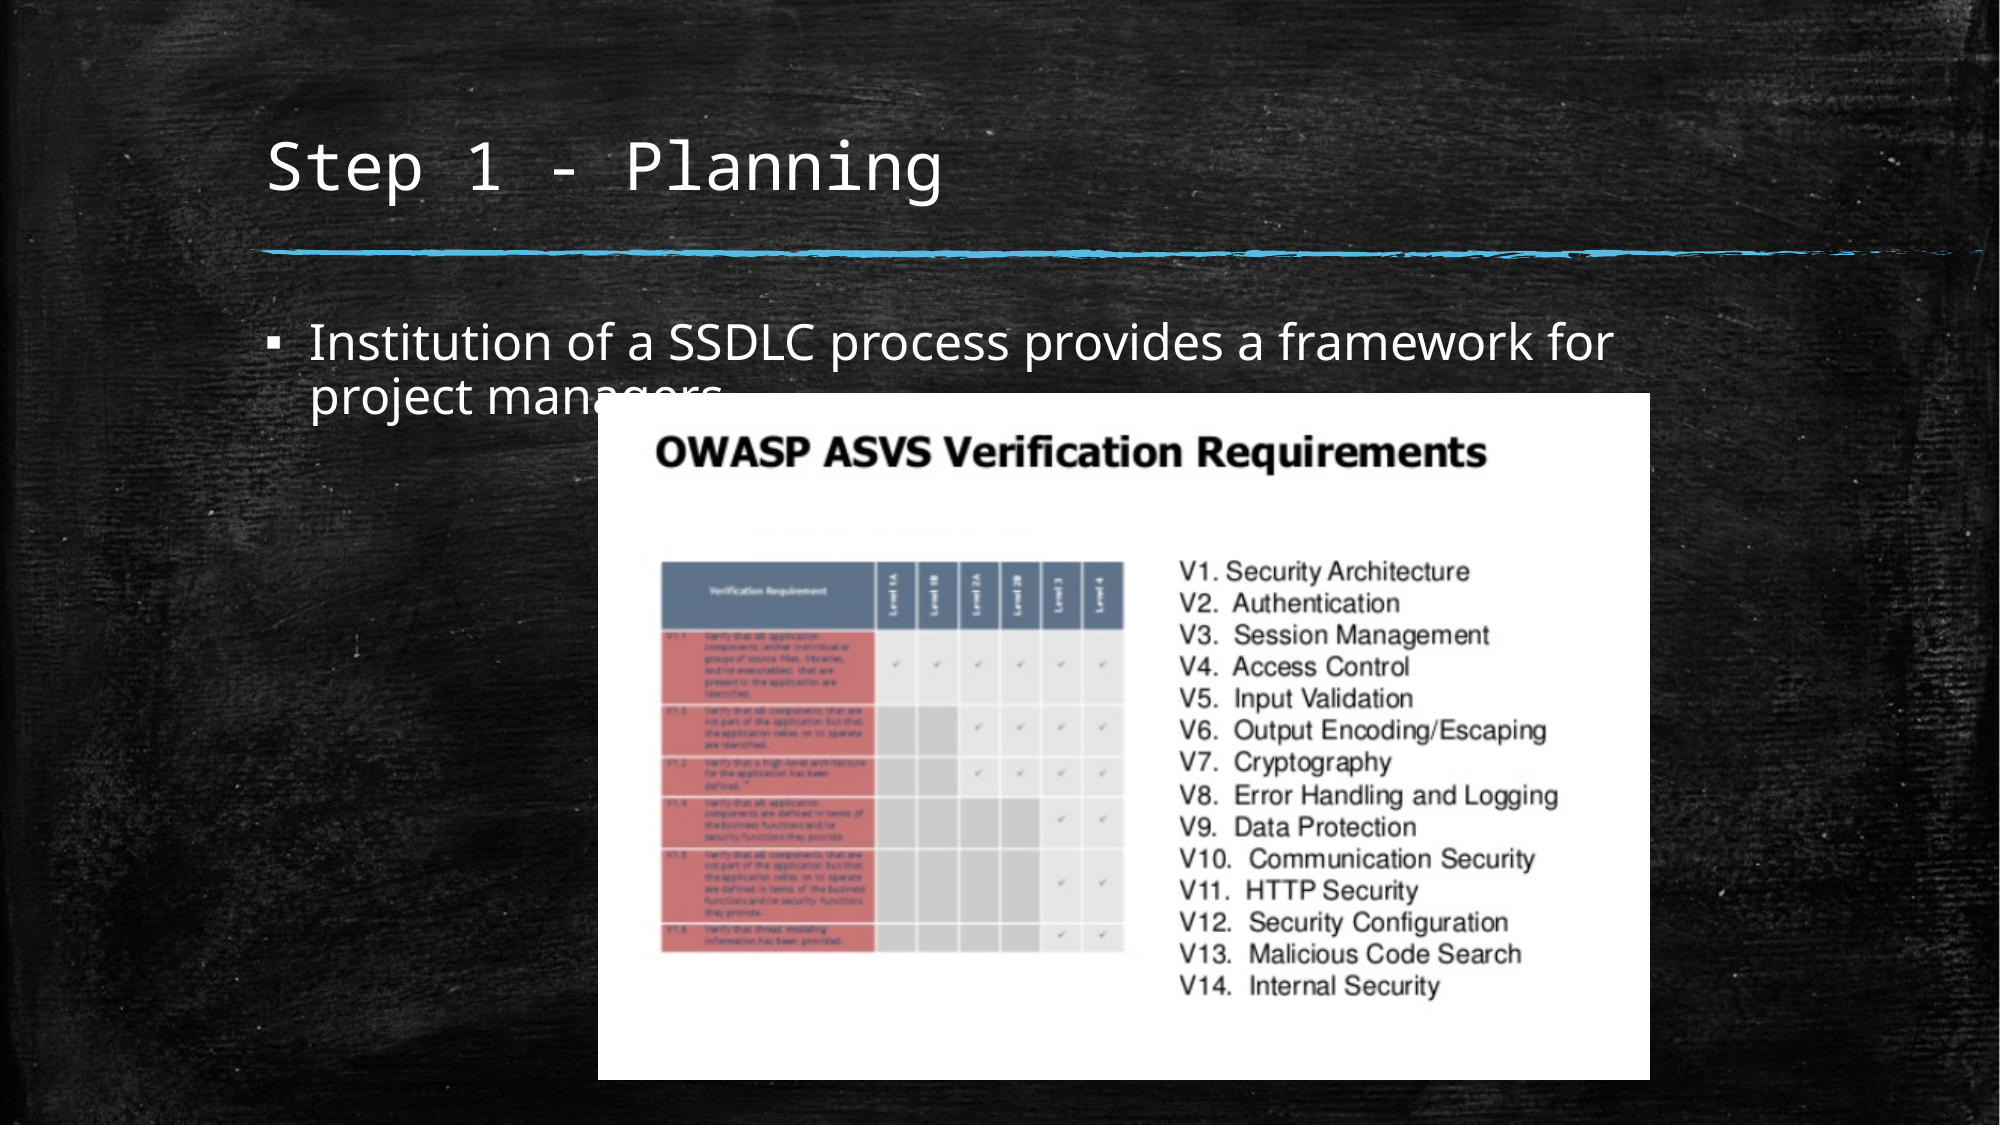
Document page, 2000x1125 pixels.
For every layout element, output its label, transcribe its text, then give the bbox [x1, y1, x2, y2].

title Step 1 - Planning [249, 45, 1750, 213]
list Institution of a SSDLC process provides a framework for project managers. [249, 309, 1750, 478]
picture [598, 393, 1650, 1080]
